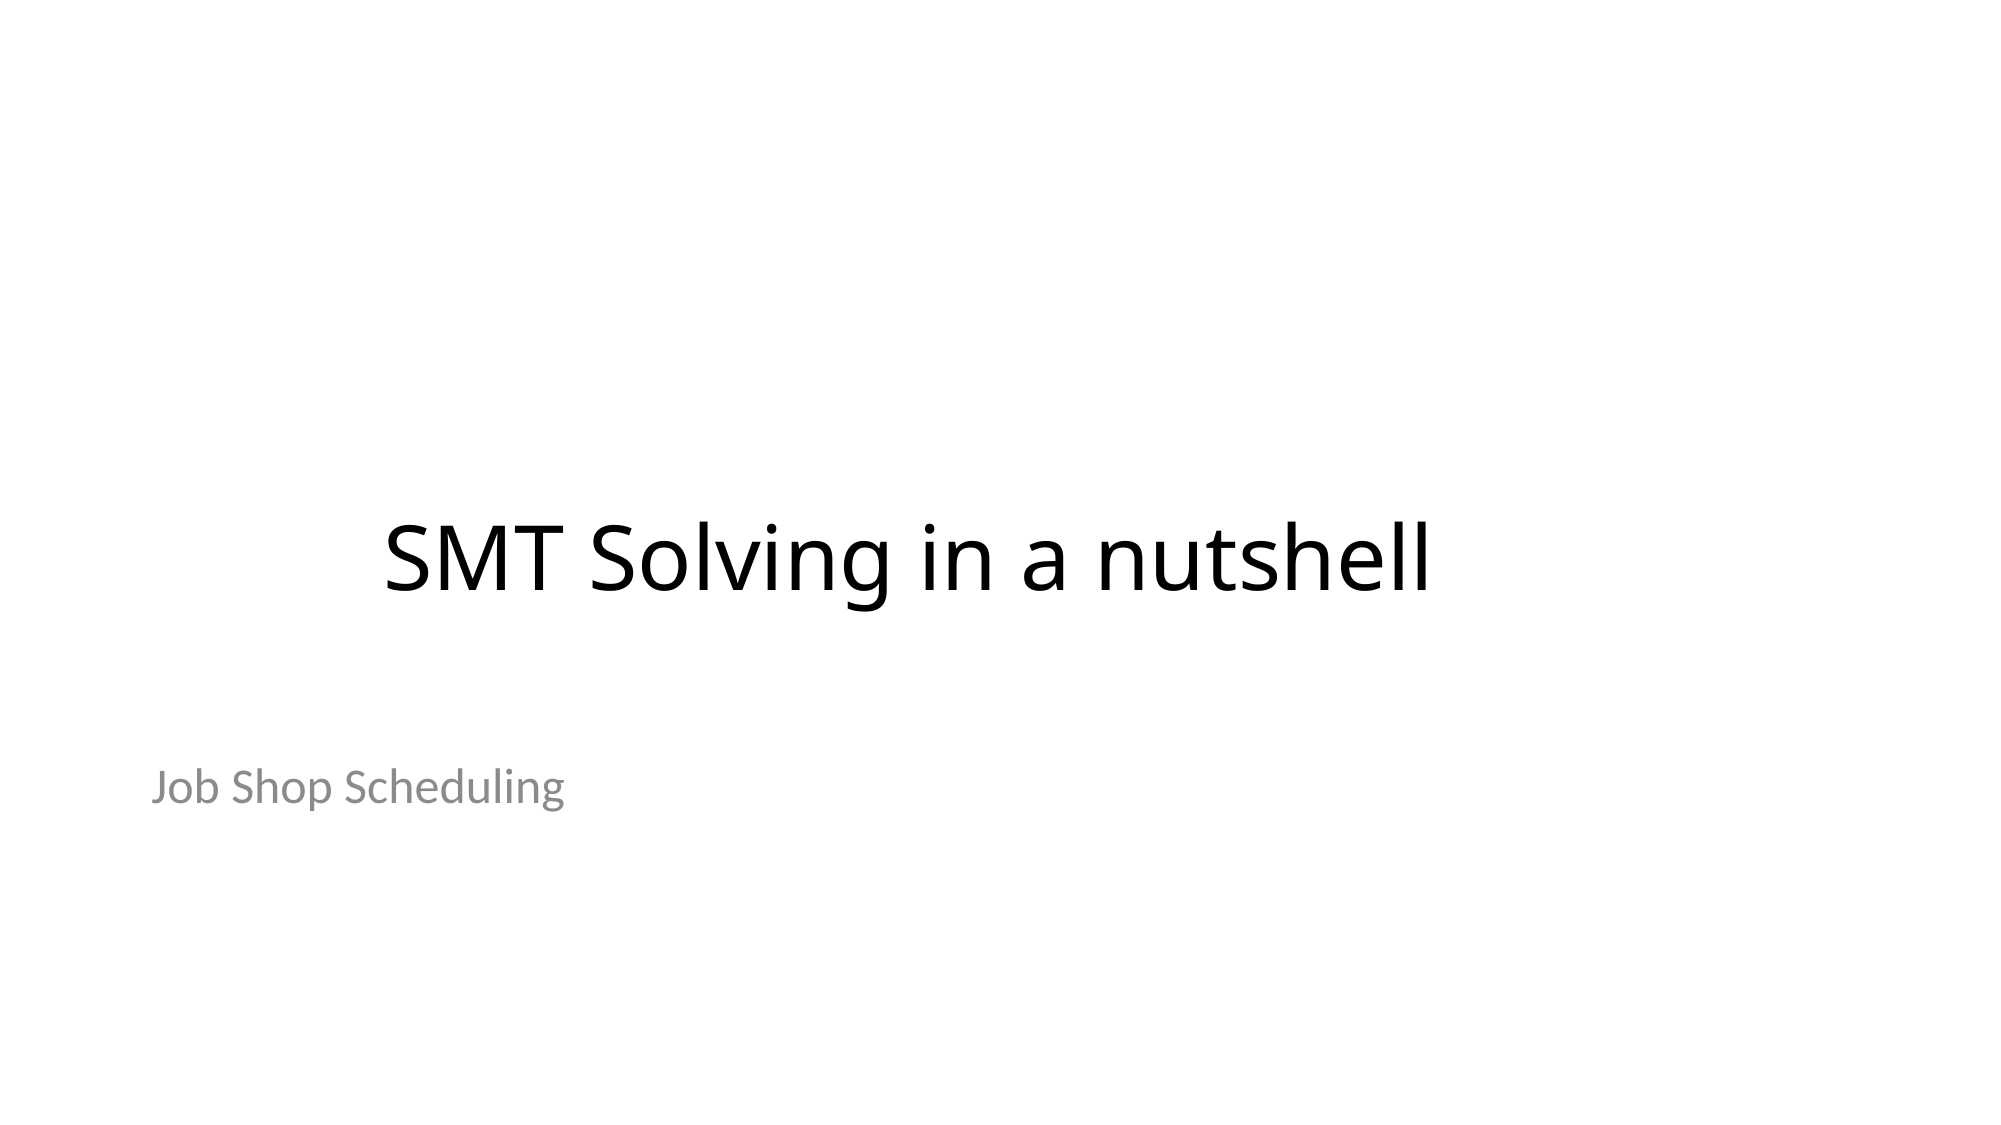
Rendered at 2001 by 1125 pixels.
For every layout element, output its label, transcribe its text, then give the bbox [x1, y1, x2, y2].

title SMT Solving in a nutshell [368, 501, 1644, 725]
list Job Shop Scheduling [136, 752, 1862, 999]
